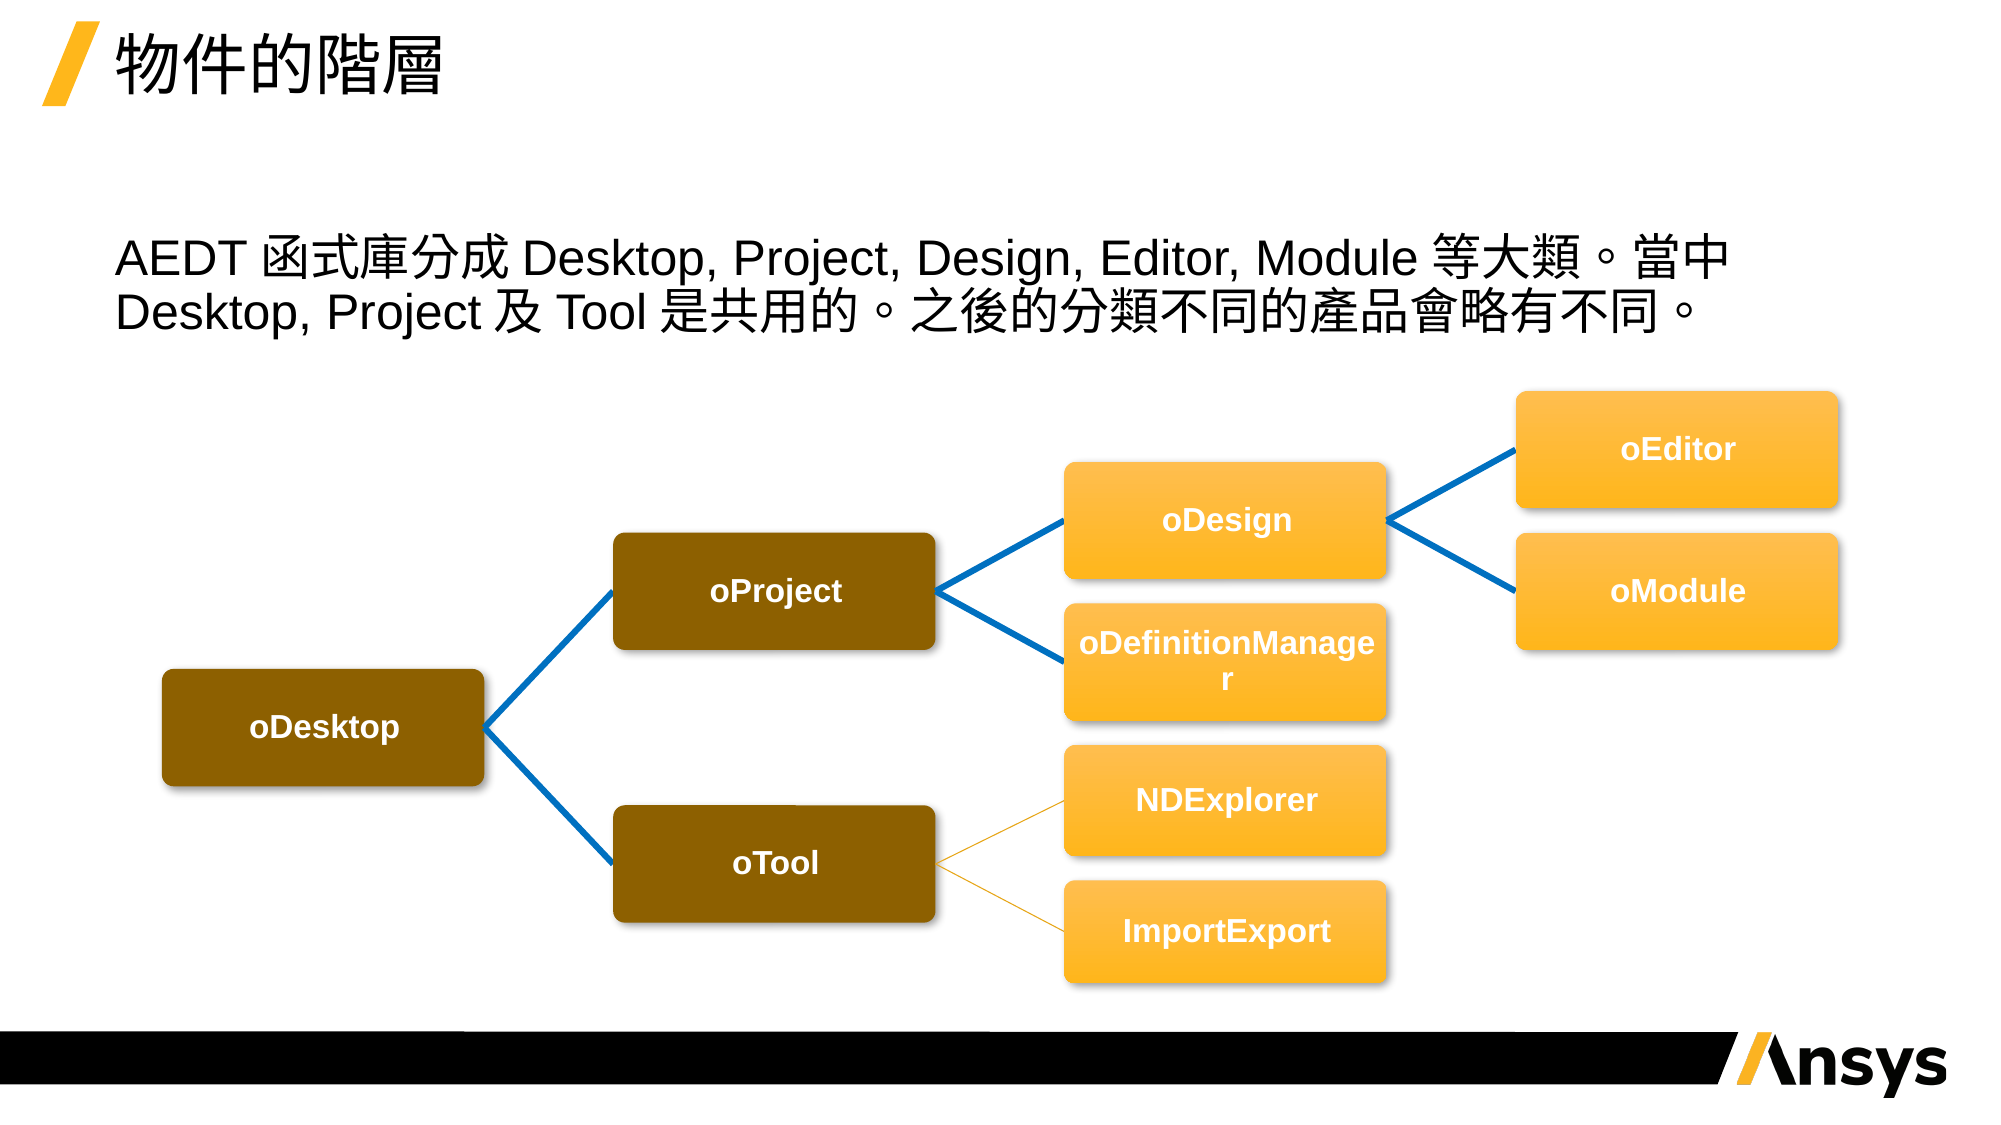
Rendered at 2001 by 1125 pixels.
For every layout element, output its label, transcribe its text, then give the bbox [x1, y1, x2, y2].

title 物件的階層 [99, 24, 1900, 164]
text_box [99, 367, 1900, 1007]
list AEDT函式庫分成Desktop, Project, Design, Editor, Module等大類。當中Desktop, Project及Tool是共用的。之後的分類不同的產品會略有不同。 [99, 224, 1950, 1007]
